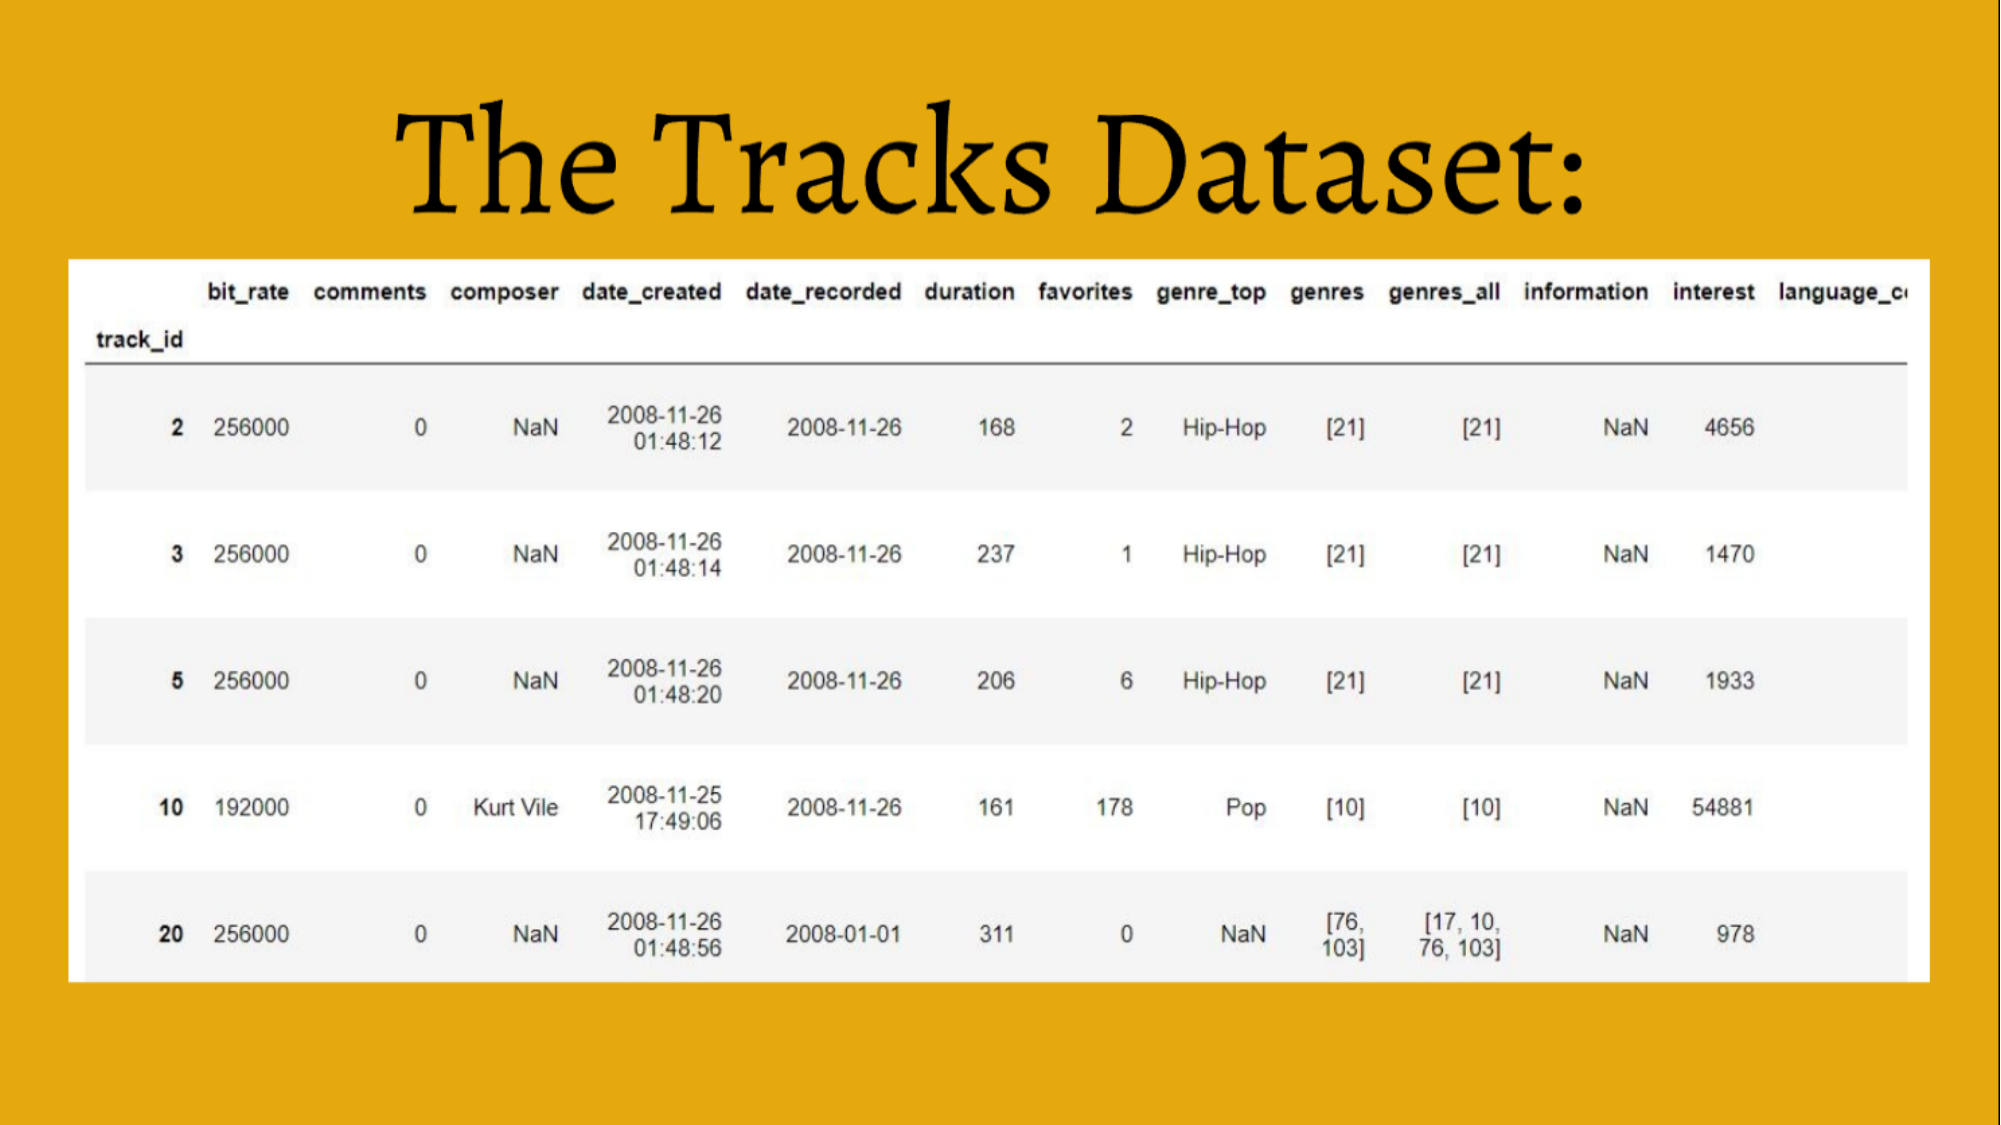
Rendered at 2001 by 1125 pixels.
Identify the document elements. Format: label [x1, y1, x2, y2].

list [0, 0, 2000, 1125]
